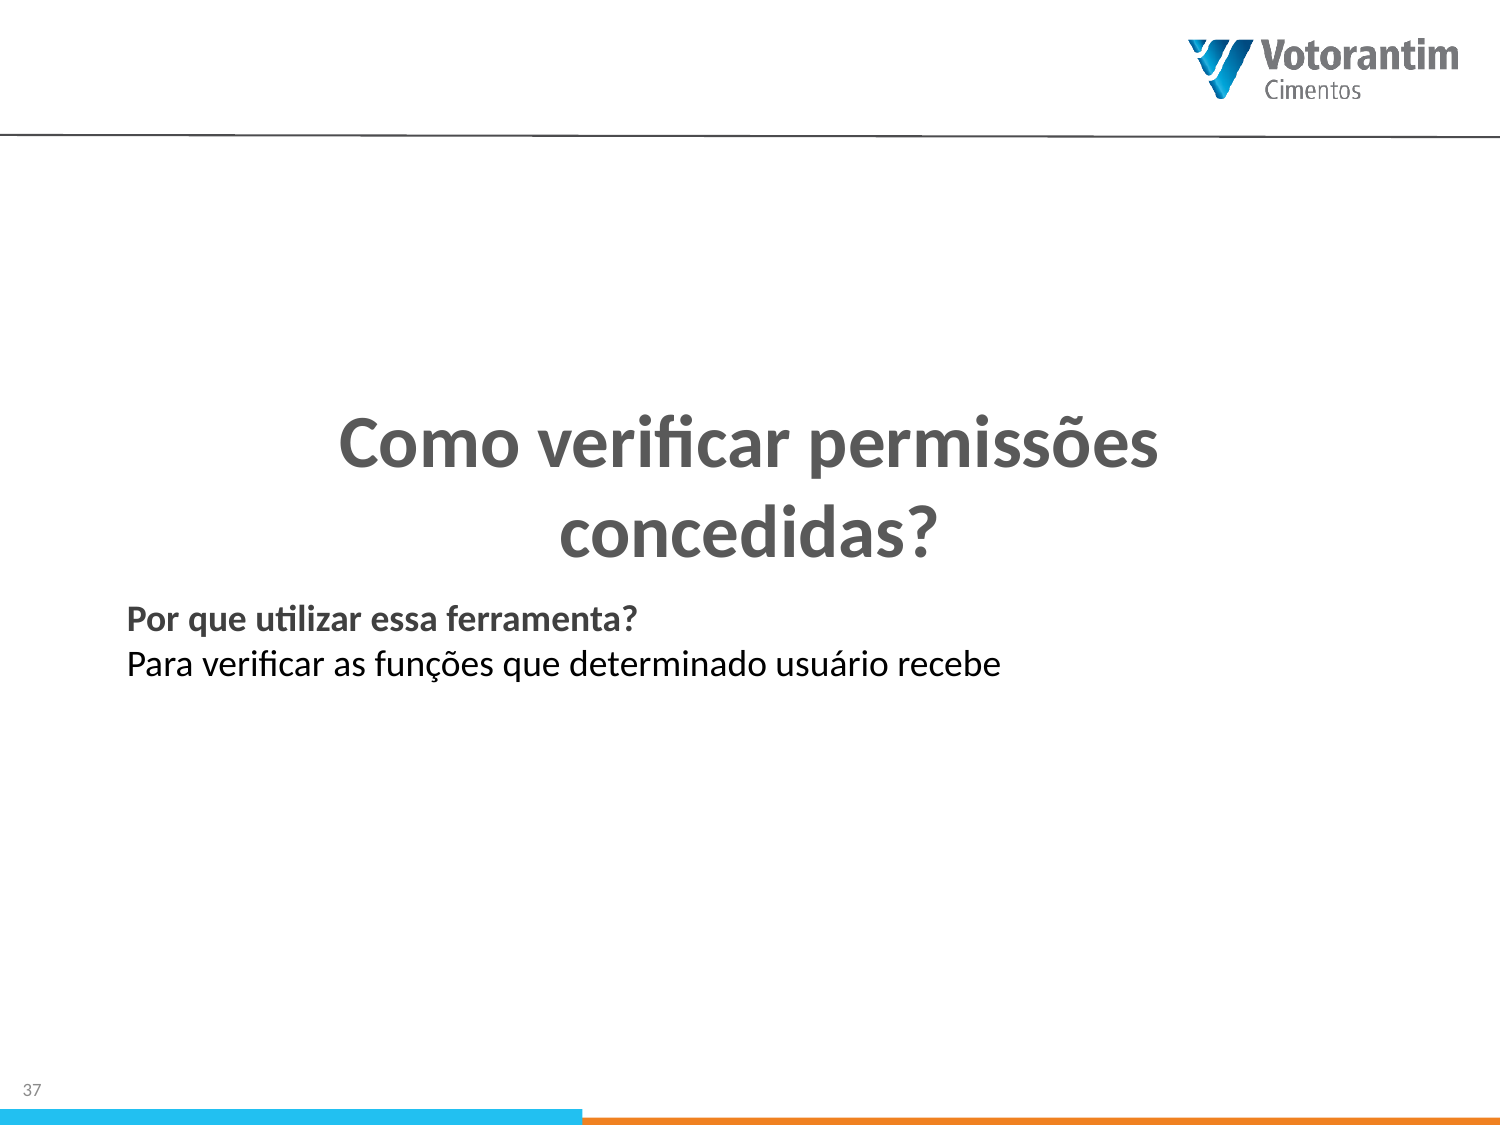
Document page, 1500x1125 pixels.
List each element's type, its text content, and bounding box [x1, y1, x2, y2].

text_box Como verificar permissões concedidas? [242, 385, 1258, 580]
picture [1188, 38, 1458, 99]
text_box Por que utilizar essa ferramenta? Para verificar as funções que determinado usuário recebe [112, 586, 1400, 691]
